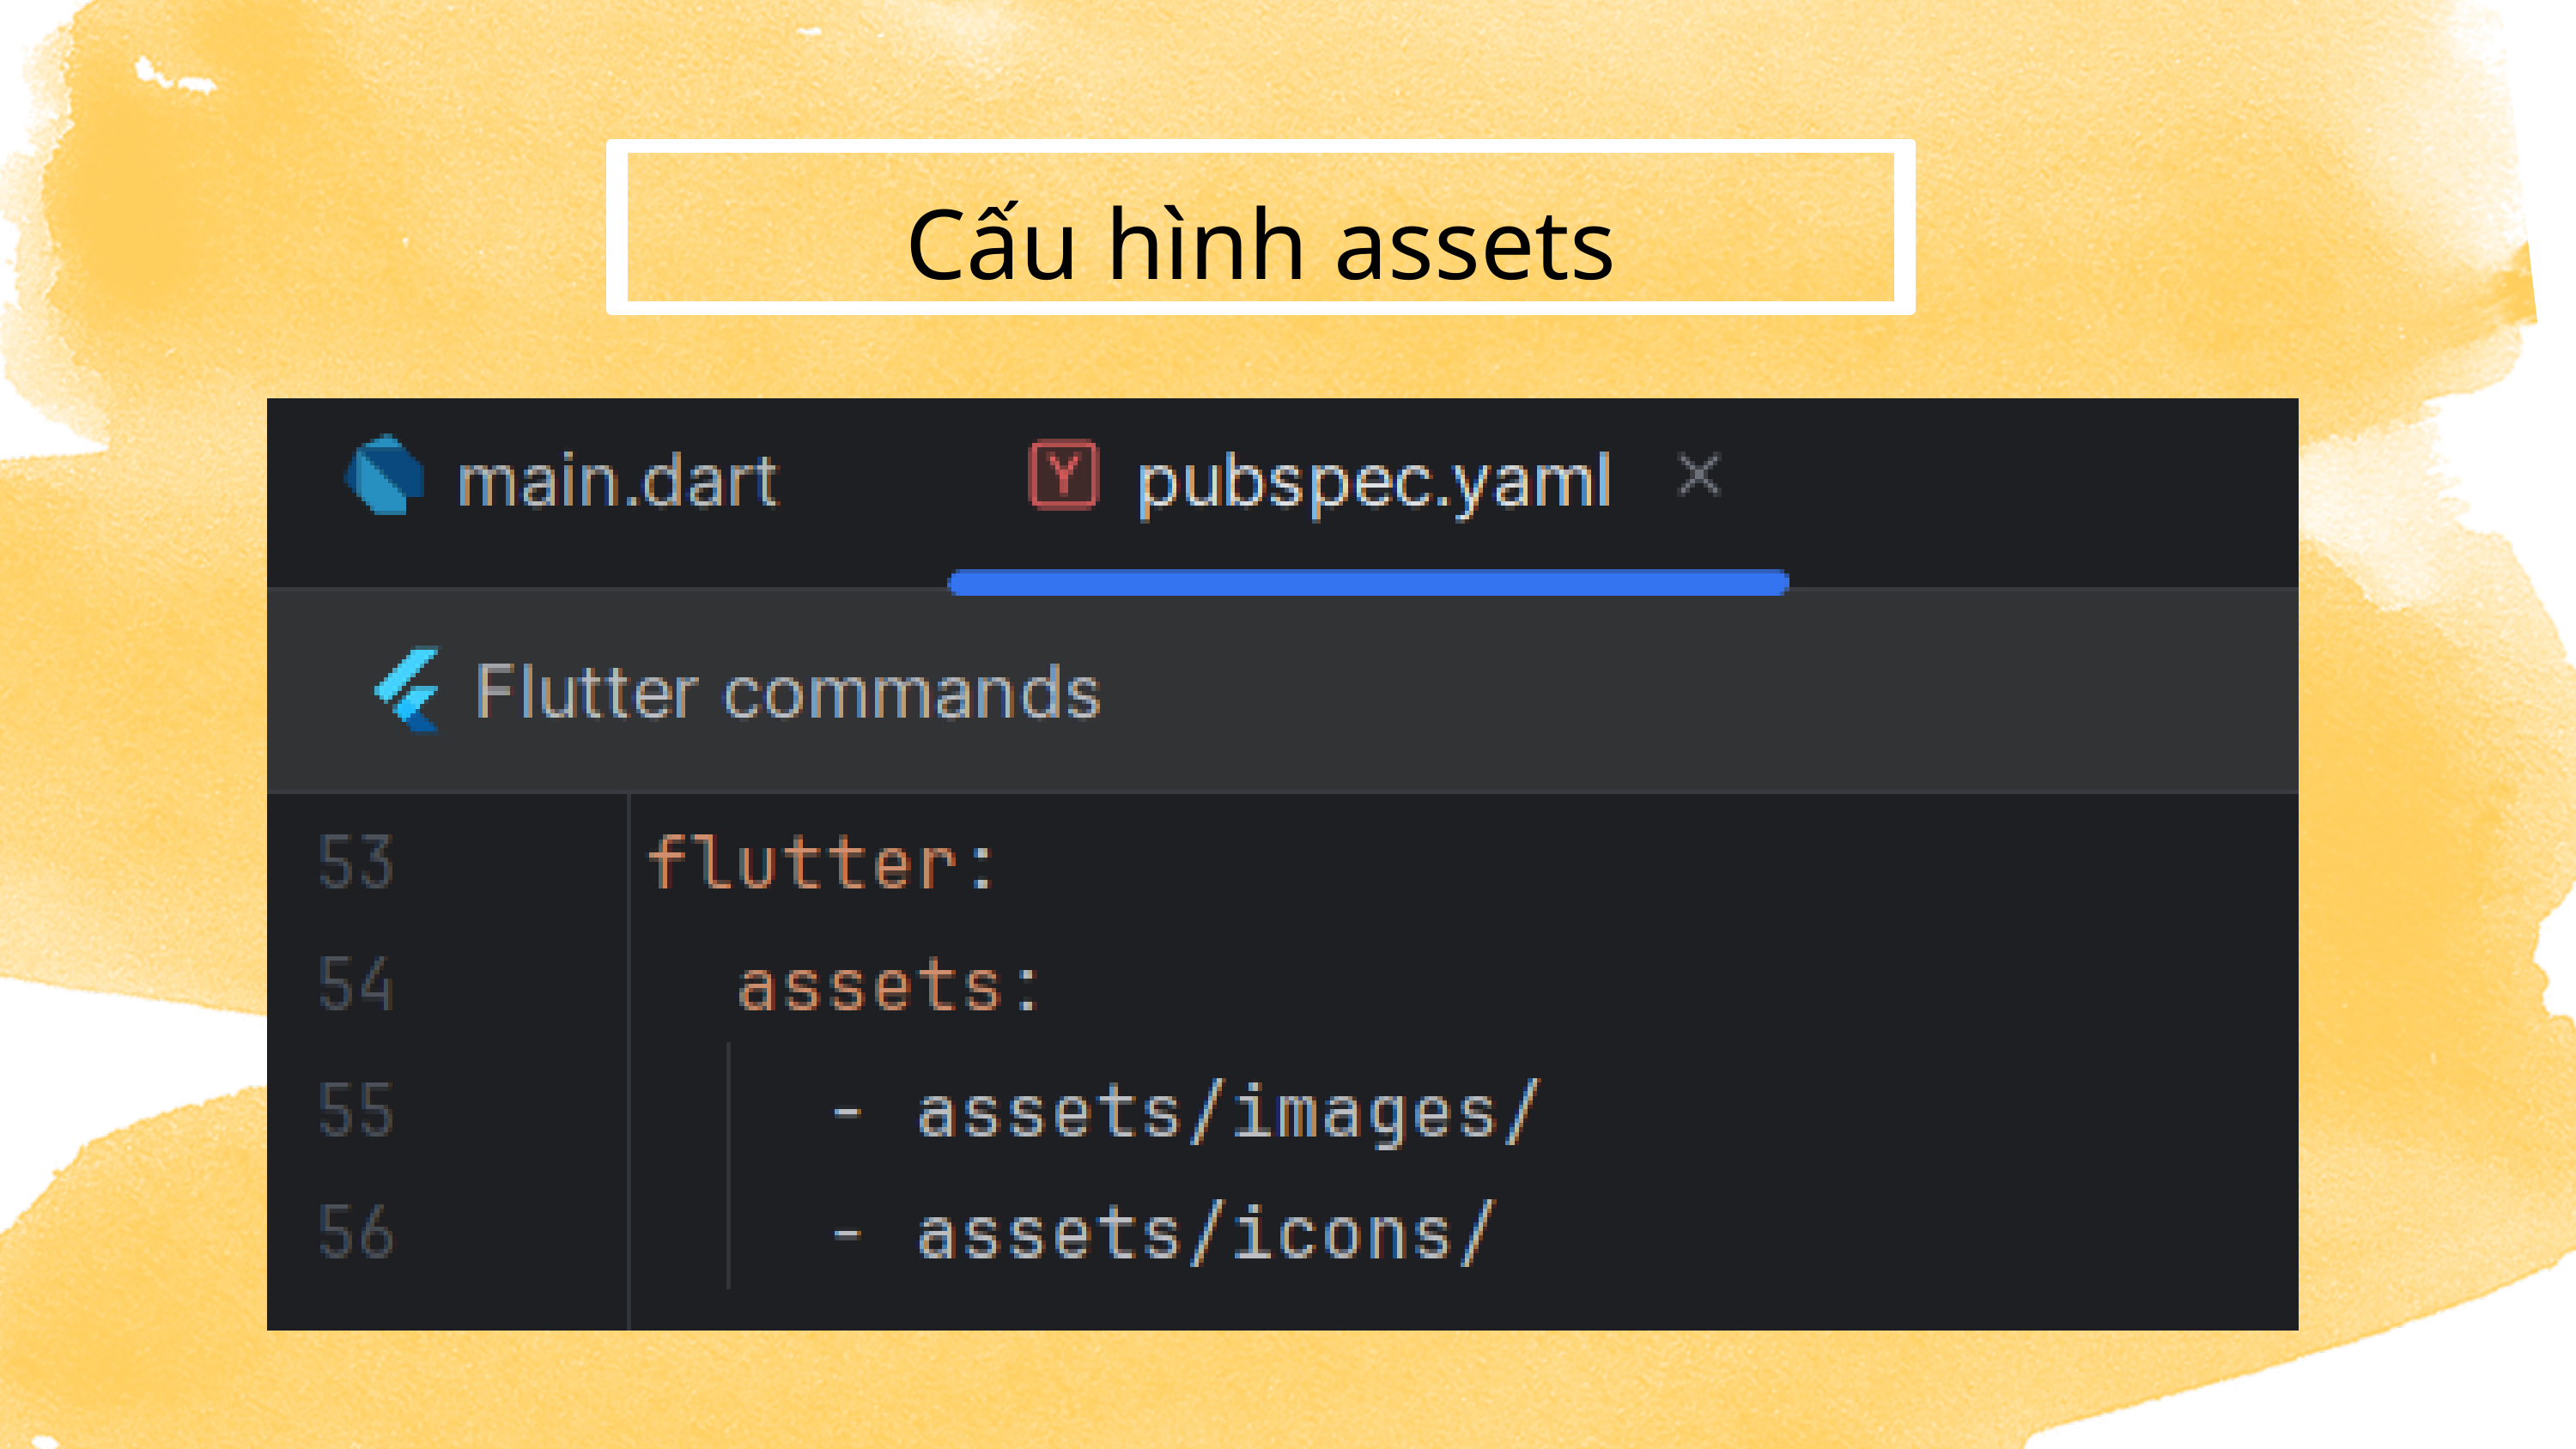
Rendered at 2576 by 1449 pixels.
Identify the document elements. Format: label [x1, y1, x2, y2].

text_box [611, 143, 1911, 311]
picture [267, 398, 2299, 1331]
text_box [0, 0, 2576, 1449]
